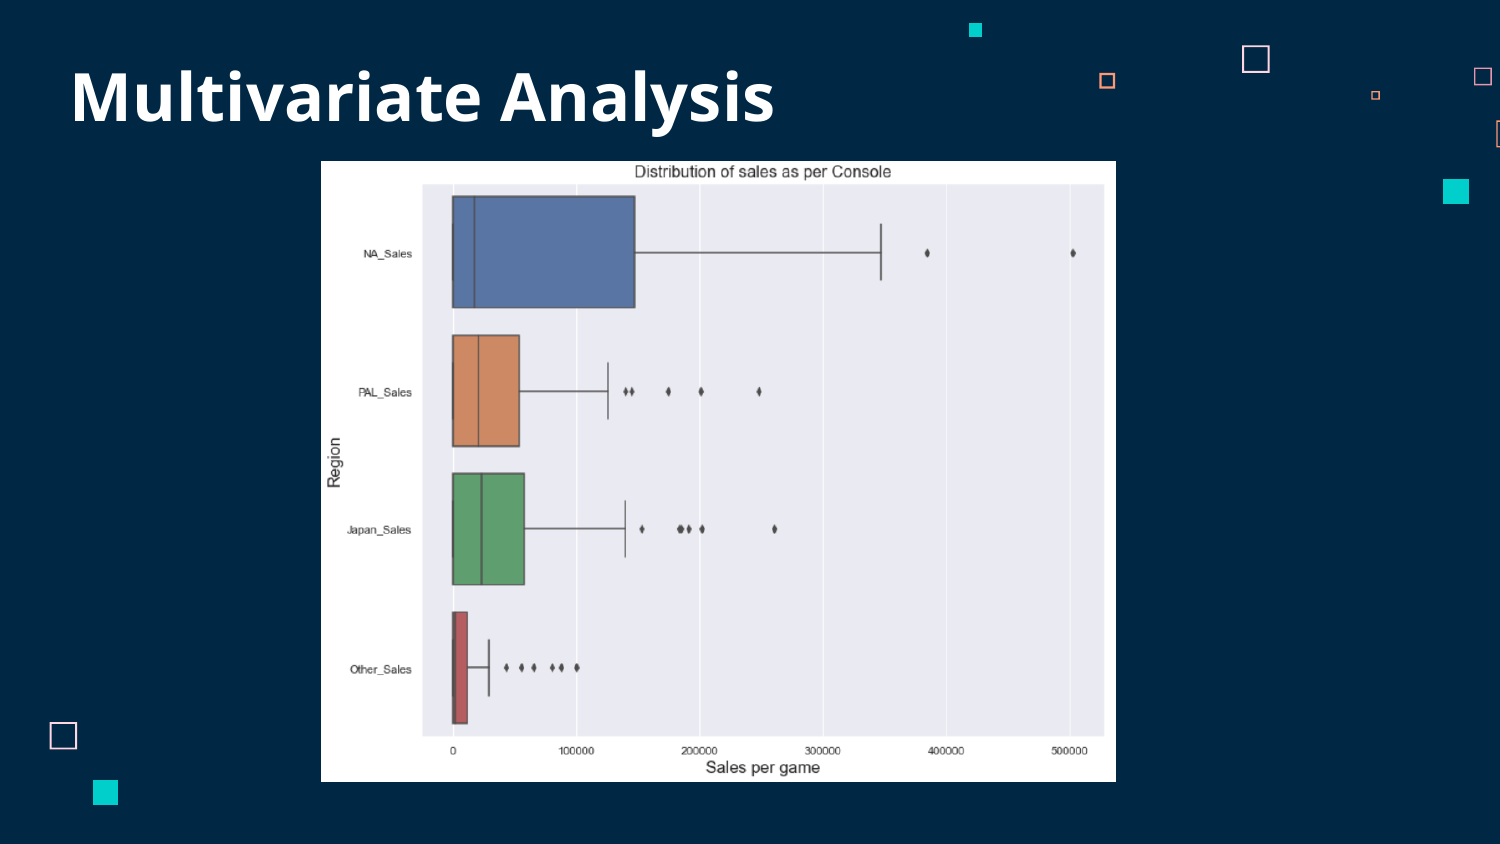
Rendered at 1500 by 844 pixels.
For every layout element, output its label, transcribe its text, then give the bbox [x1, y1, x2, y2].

picture [321, 161, 1116, 782]
text_box Multivariate Analysis [47, 47, 798, 222]
